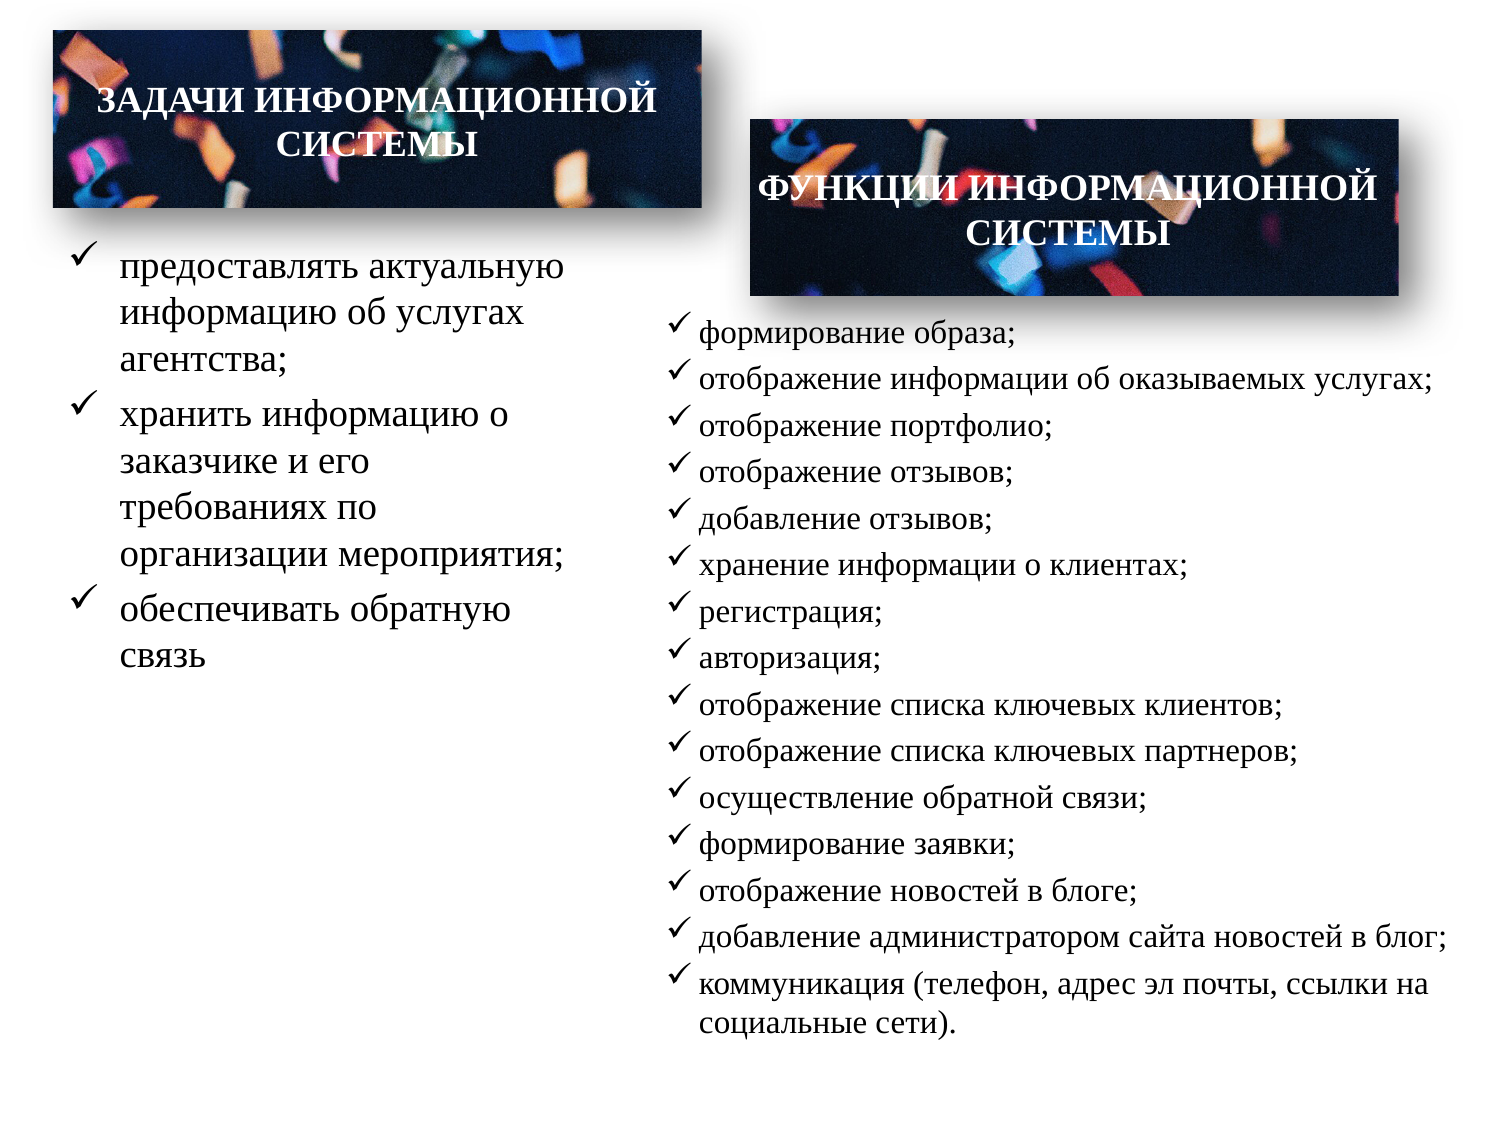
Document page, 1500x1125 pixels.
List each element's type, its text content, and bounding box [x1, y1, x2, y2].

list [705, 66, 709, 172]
list предоставлять актуальную информацию об услугах агентства; хранить информацию о заказчике и его требованиях по организации мероприятия; обеспечивать обратную связь [52, 231, 587, 721]
picture [52, 30, 702, 208]
list формирование образа; отображение информации об оказываемых услугах; отображение портфолио; отображение отзывов; добавление отзывов; хранение информации о клиентах; регистрация; авторизация; отображение списка ключевых клиентов; отображение списка ключевых партнеров; осуществление обратной связи; формирование заявки; отображение новостей в блоге; добавление администратором сайта новостей в блог; коммуникация (телефон, адрес эл почты, ссылки на социальные сети). [631, 302, 1471, 1094]
picture [749, 118, 1399, 296]
list ФУНКЦИИ ИНФОРМАЦИОННОЙ СИСТЕМЫ [736, 155, 744, 260]
